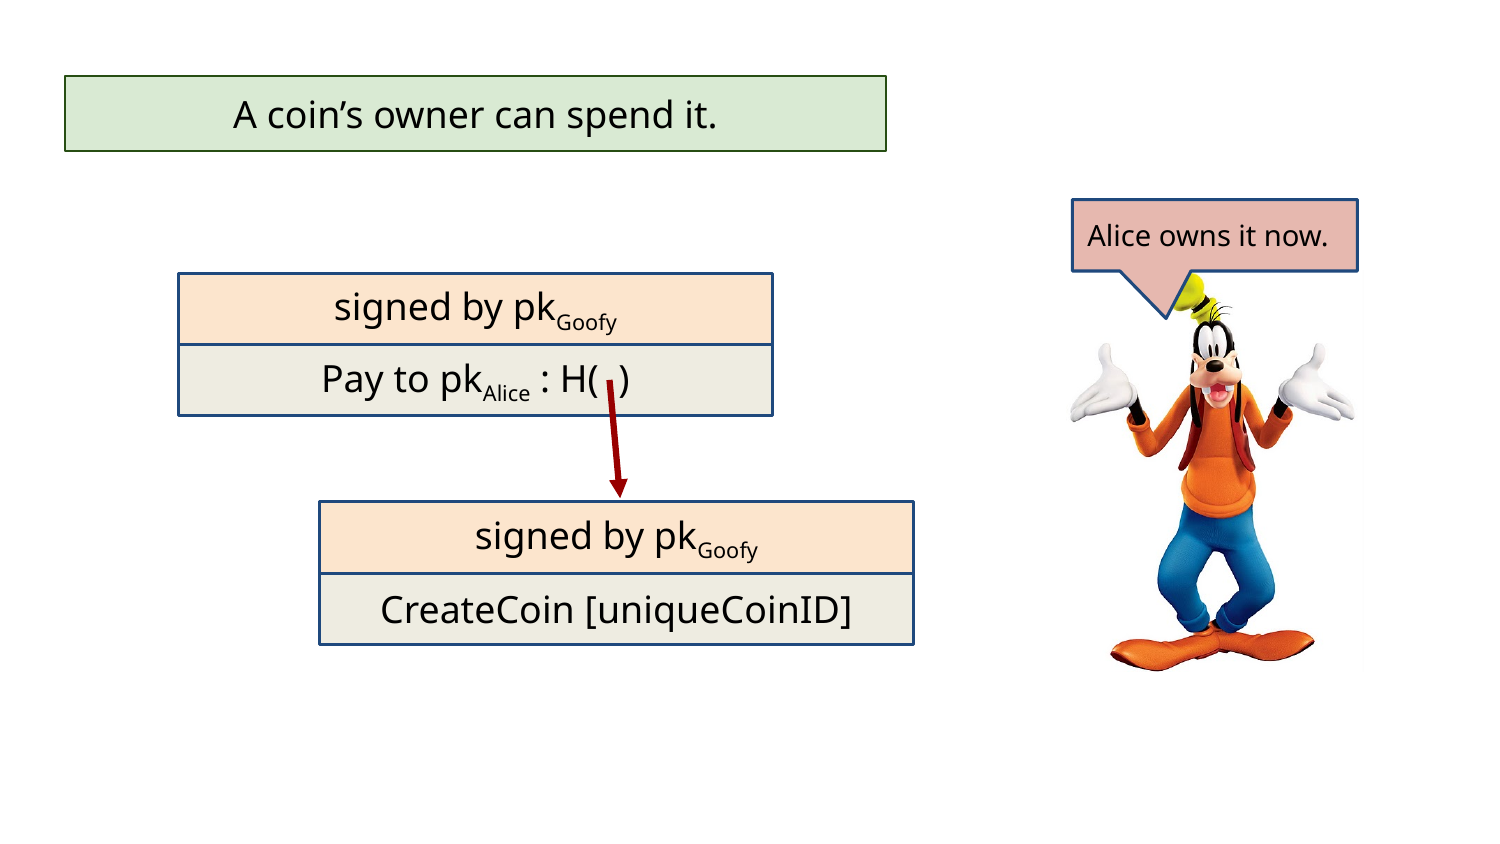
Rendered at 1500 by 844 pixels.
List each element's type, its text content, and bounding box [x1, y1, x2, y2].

text_box CreateCoin [uniqueCoinID] [319, 574, 914, 645]
text_box signed by pkGoofy [319, 501, 914, 574]
text_box A coin’s owner can spend it. [65, 76, 886, 152]
text_box Alice owns it now. [1072, 199, 1358, 269]
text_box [609, 379, 621, 499]
text_box signed by pkGoofy [178, 273, 773, 345]
picture [1066, 270, 1364, 673]
text_box Pay to pkAlice : H( ) [178, 345, 773, 416]
